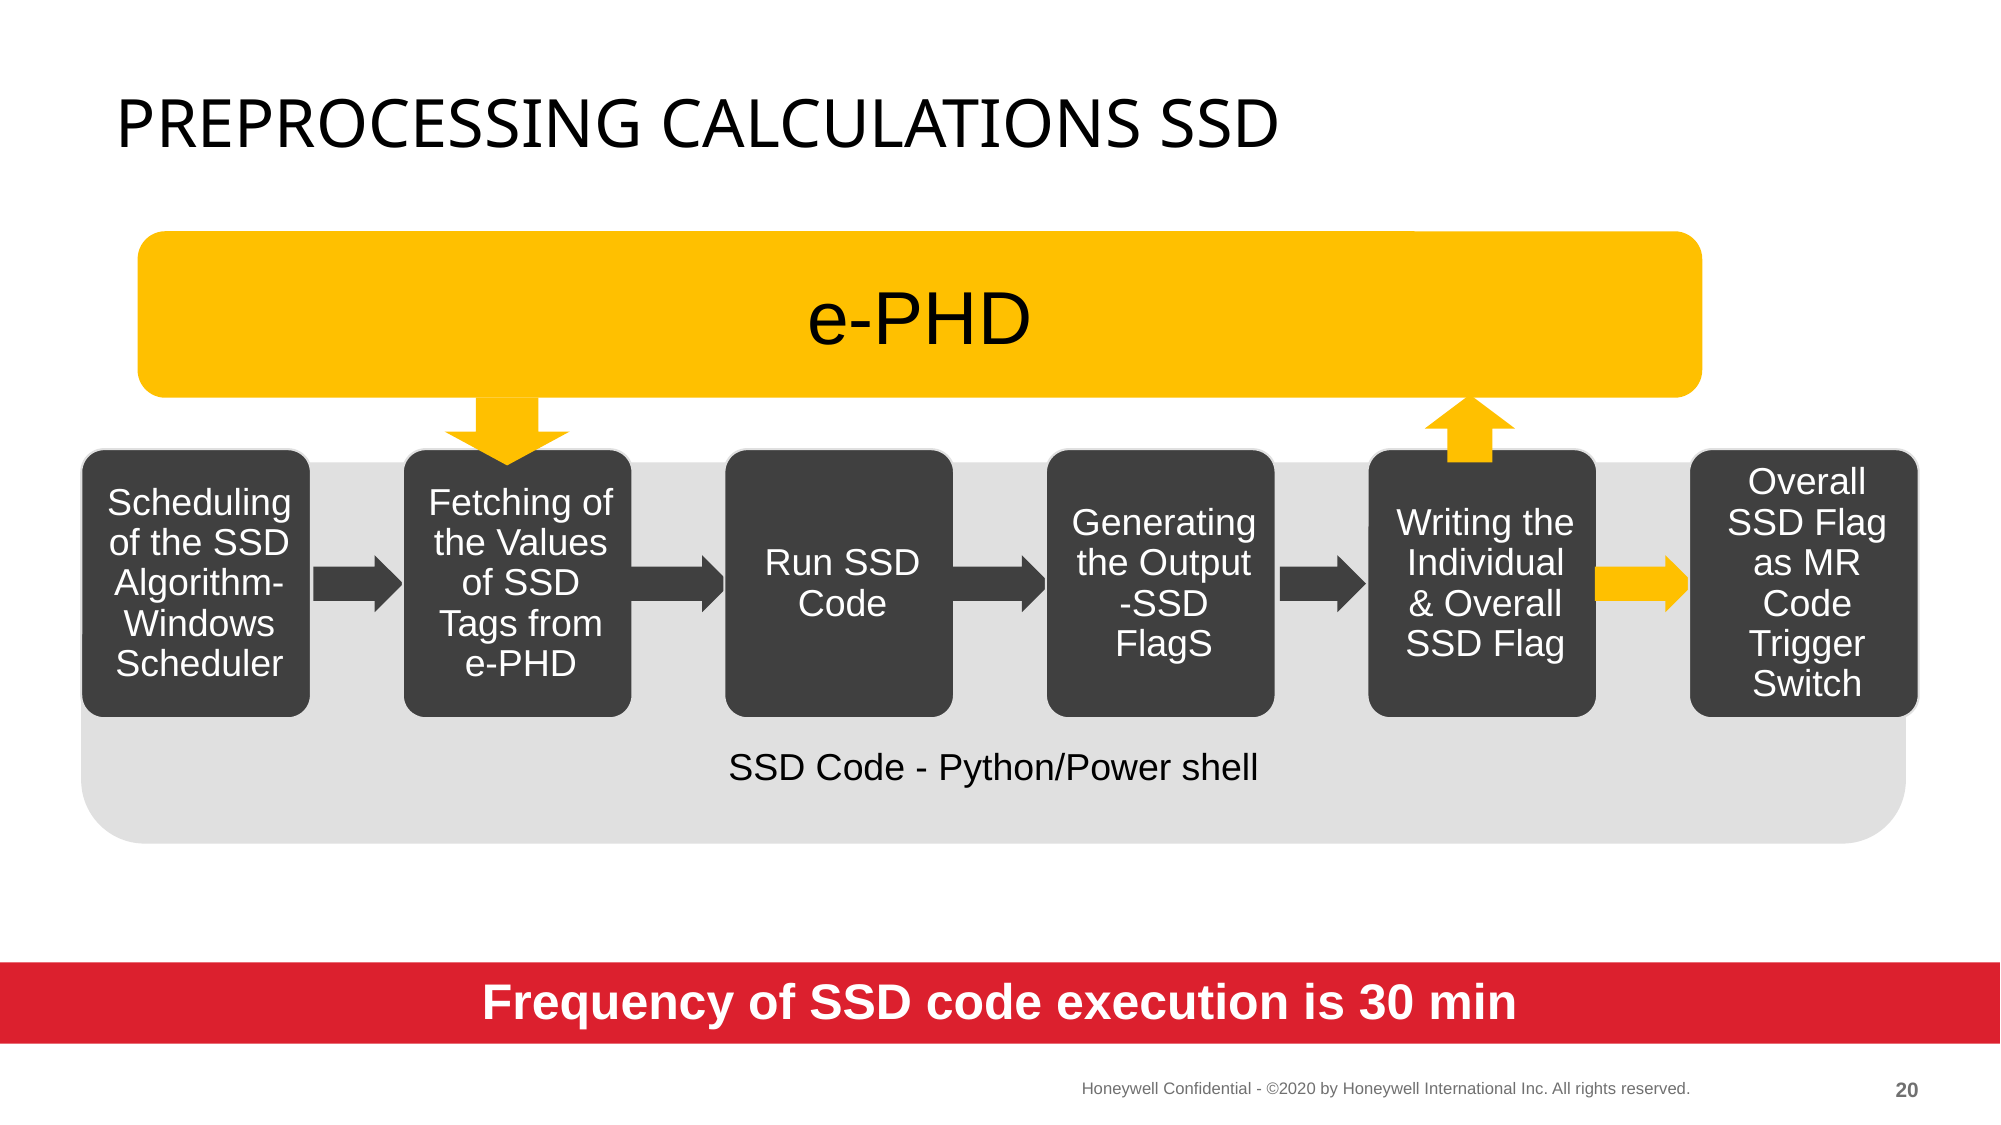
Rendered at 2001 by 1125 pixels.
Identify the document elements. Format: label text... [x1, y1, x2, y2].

title Preprocessing calculations SSD [81, 81, 1919, 150]
slide_number 19 [1837, 1062, 1919, 1102]
list Frequency of SSD code execution is 30 min [0, 962, 2000, 1044]
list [81, 231, 1919, 937]
